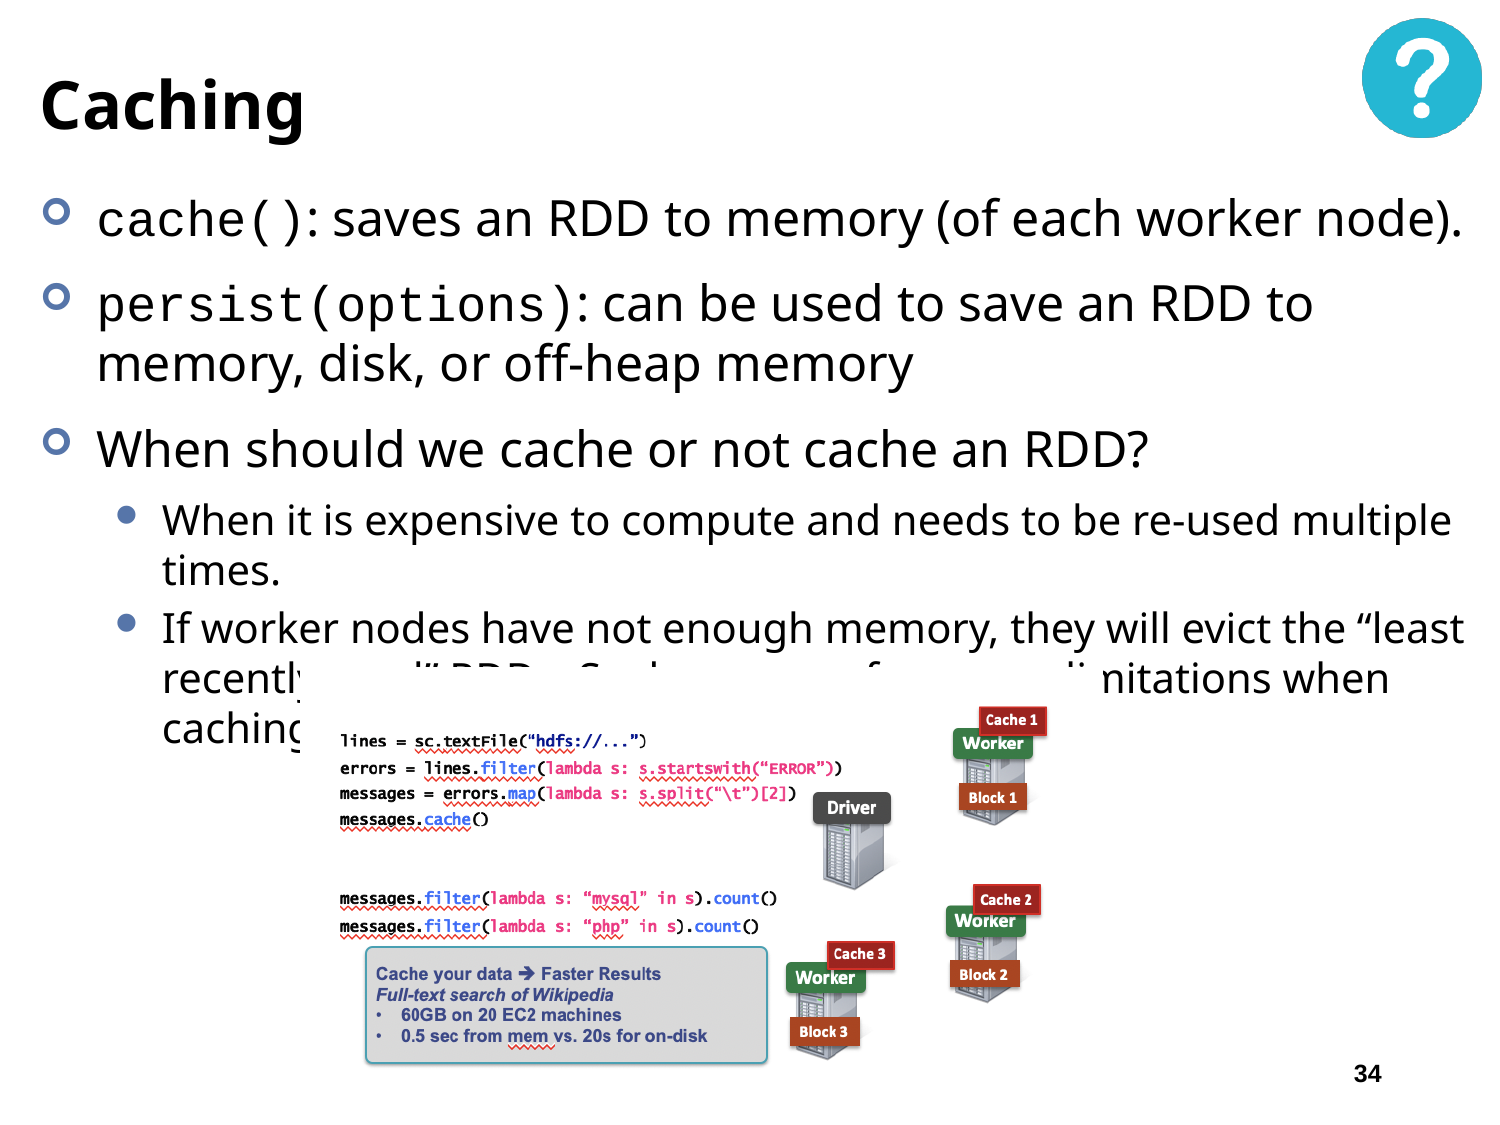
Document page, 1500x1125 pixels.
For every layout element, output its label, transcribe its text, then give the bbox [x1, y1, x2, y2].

picture [299, 667, 1103, 1105]
list cache(): saves an RDD to memory (of each worker node). persist(options): can be used to save an RDD to memory, disk, or off-heap memory When should we cache or not cache an RDD? When it is expensive to compute and needs to be re-used multiple times. If worker nodes have not enough memory, they will evict the “least recently used” RDDs. So, be aware of memory limitations when caching. [24, 179, 1488, 1018]
title Caching [24, 18, 1451, 188]
slide_number 34 [1107, 1042, 1397, 1103]
picture [1362, 18, 1482, 138]
